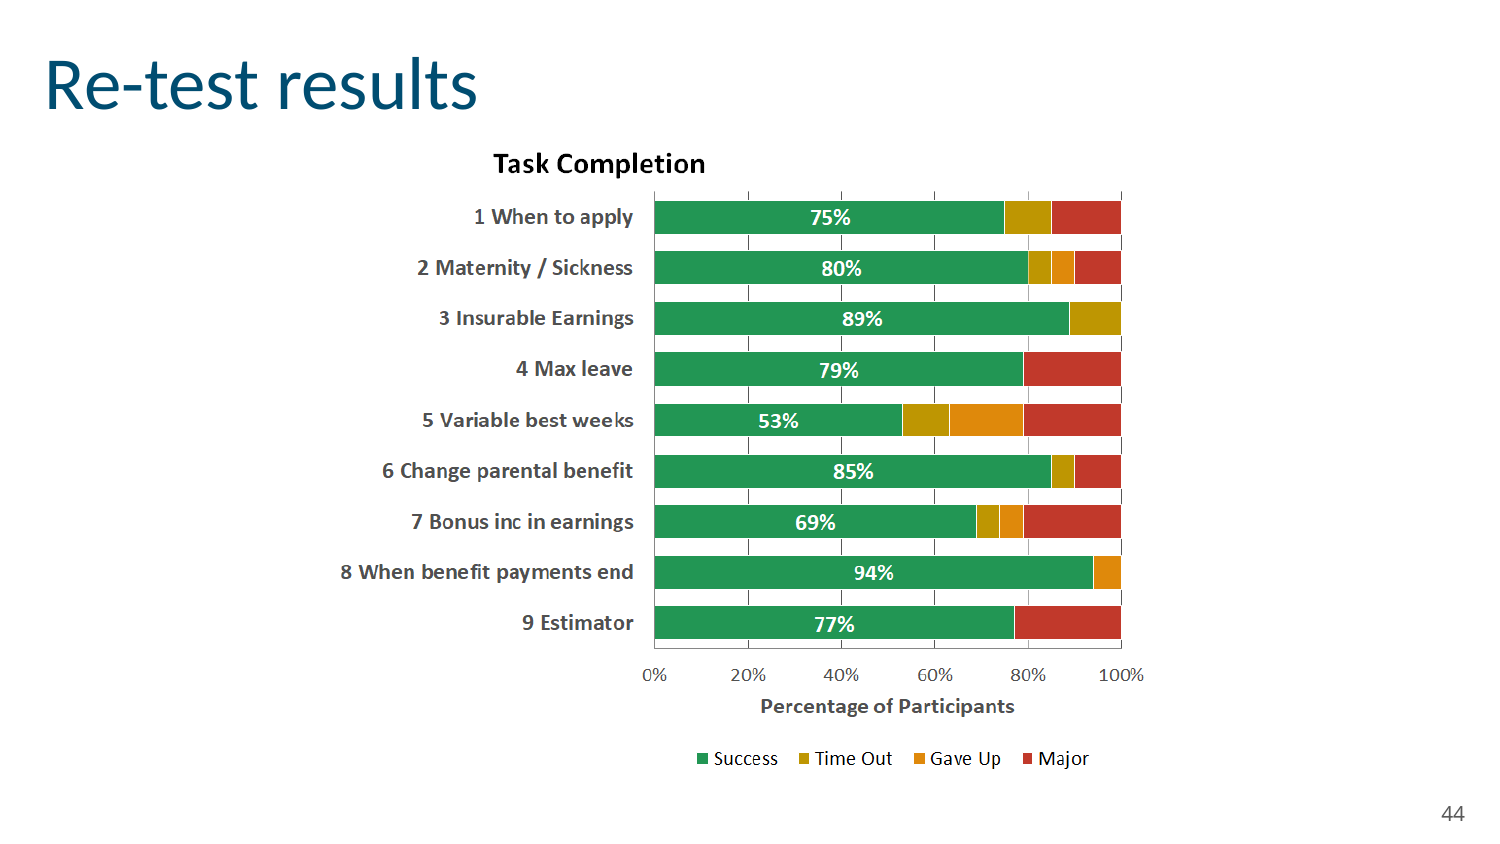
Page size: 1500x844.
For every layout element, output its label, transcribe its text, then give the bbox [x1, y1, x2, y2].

title Re-test results [29, 19, 1323, 114]
picture [134, 134, 1166, 783]
slide_number 44 [1389, 800, 1480, 830]
